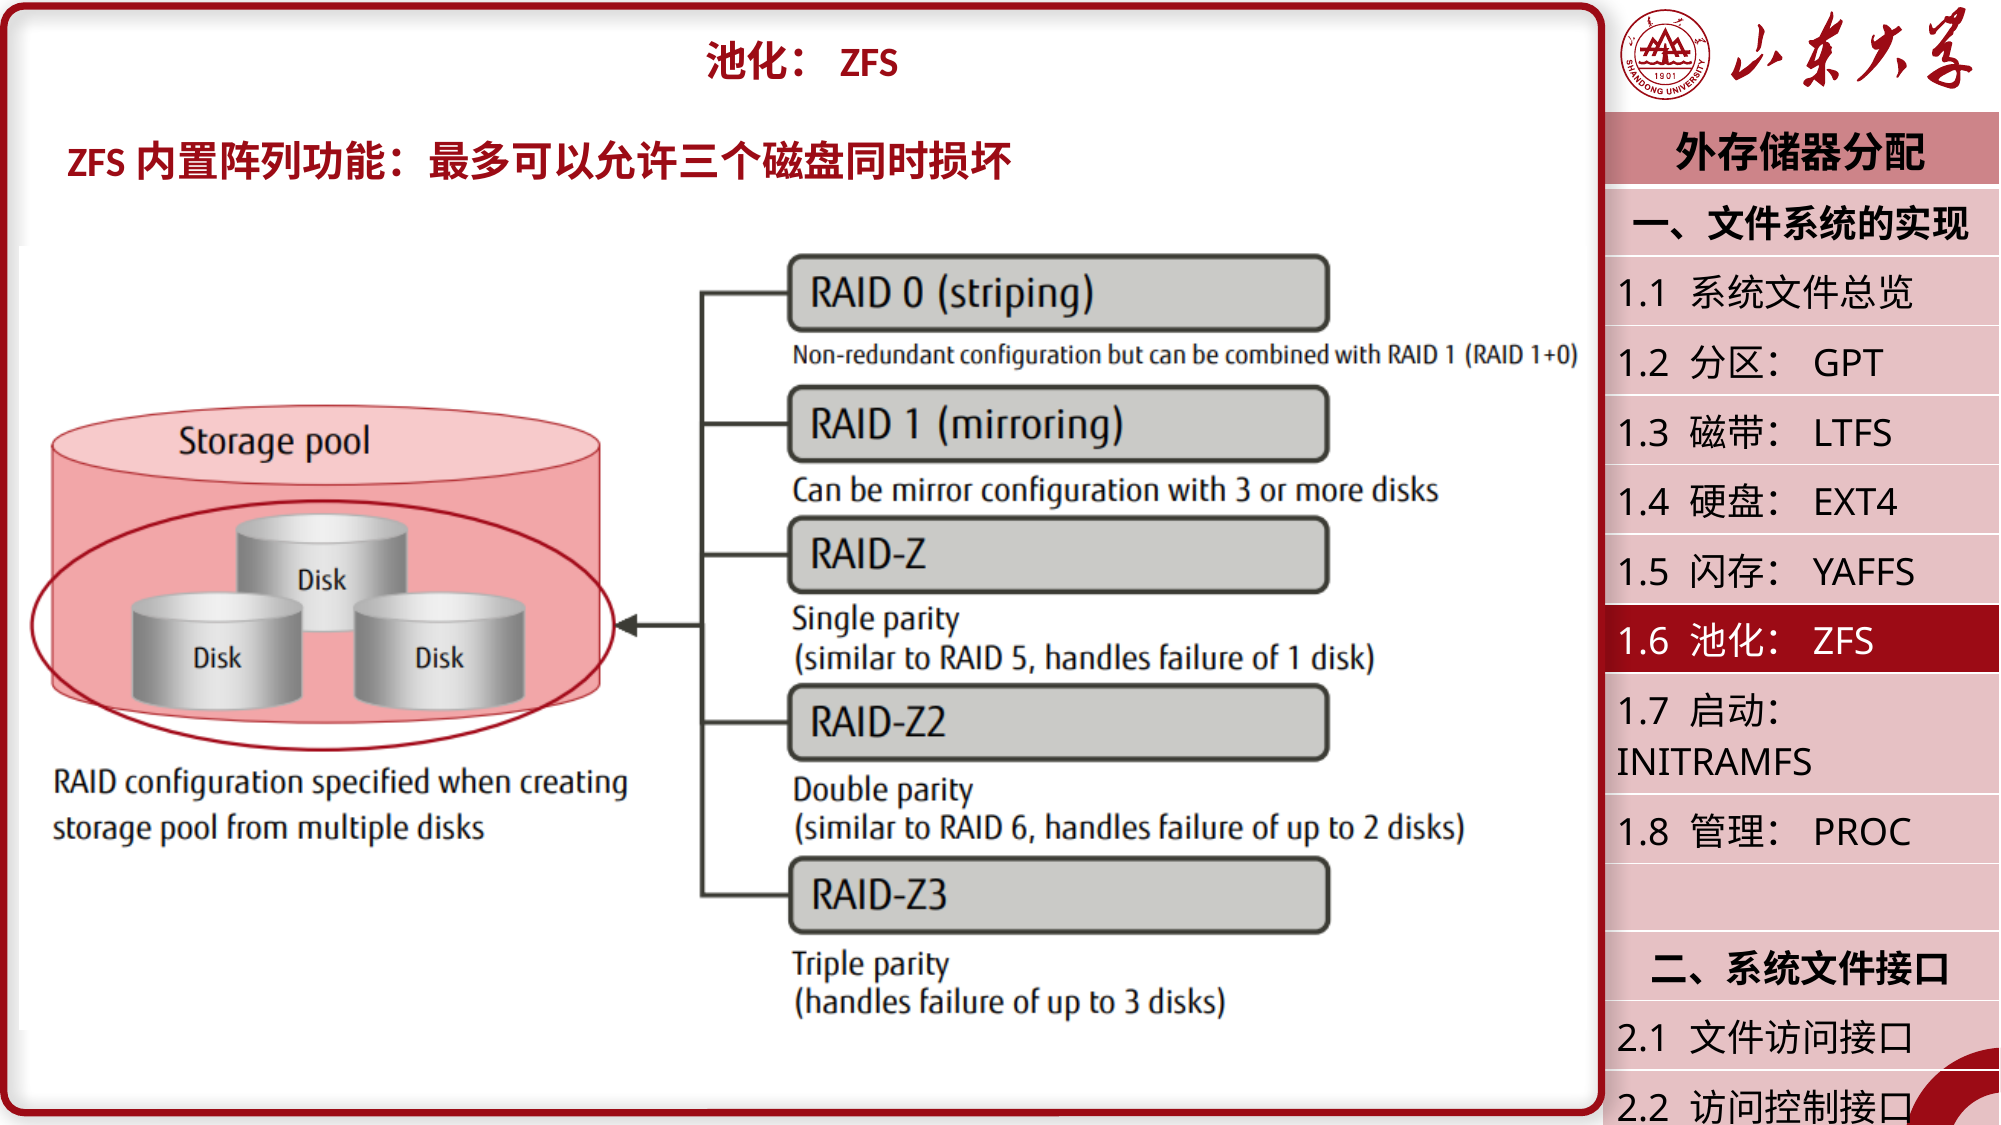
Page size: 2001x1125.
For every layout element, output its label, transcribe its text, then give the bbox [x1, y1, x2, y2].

table_cell [1618, 864, 1999, 930]
table_cell 1.1 系统文件总览 [1618, 257, 1999, 325]
table_cell 1.2 分区：GPT [1618, 326, 1999, 394]
table_cell 1.3 磁带：LTFS [1618, 396, 1999, 464]
text_box 池化：ZFS ZFS内置阵列功能：最多可以允许三个磁盘同时损坏 [52, 27, 1551, 193]
table_cell 1.8 管理：PROC [1618, 795, 1999, 863]
table_header 外存储器分配 [1618, 112, 1999, 184]
table_cell 1.5 闪存：YAFFS [1618, 535, 1999, 603]
table_cell 2.2 访问控制接口 [1603, 1071, 1999, 1125]
table_cell 1.6 池化：ZFS [1618, 605, 1999, 672]
text_box [2, 4, 1603, 1114]
table_cell 1.7 启动：INITRAMFS [1618, 674, 1999, 793]
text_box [1620, 5, 1977, 100]
table_cell 1.4 硬盘：EXT4 [1618, 465, 1999, 533]
table_cell 一、文件系统的实现 [1618, 189, 1999, 255]
picture [19, 246, 1587, 1030]
table_cell 2.1 文件访问接口 [1618, 1001, 1999, 1069]
table_cell 二、系统文件接口 [1618, 932, 1999, 1000]
